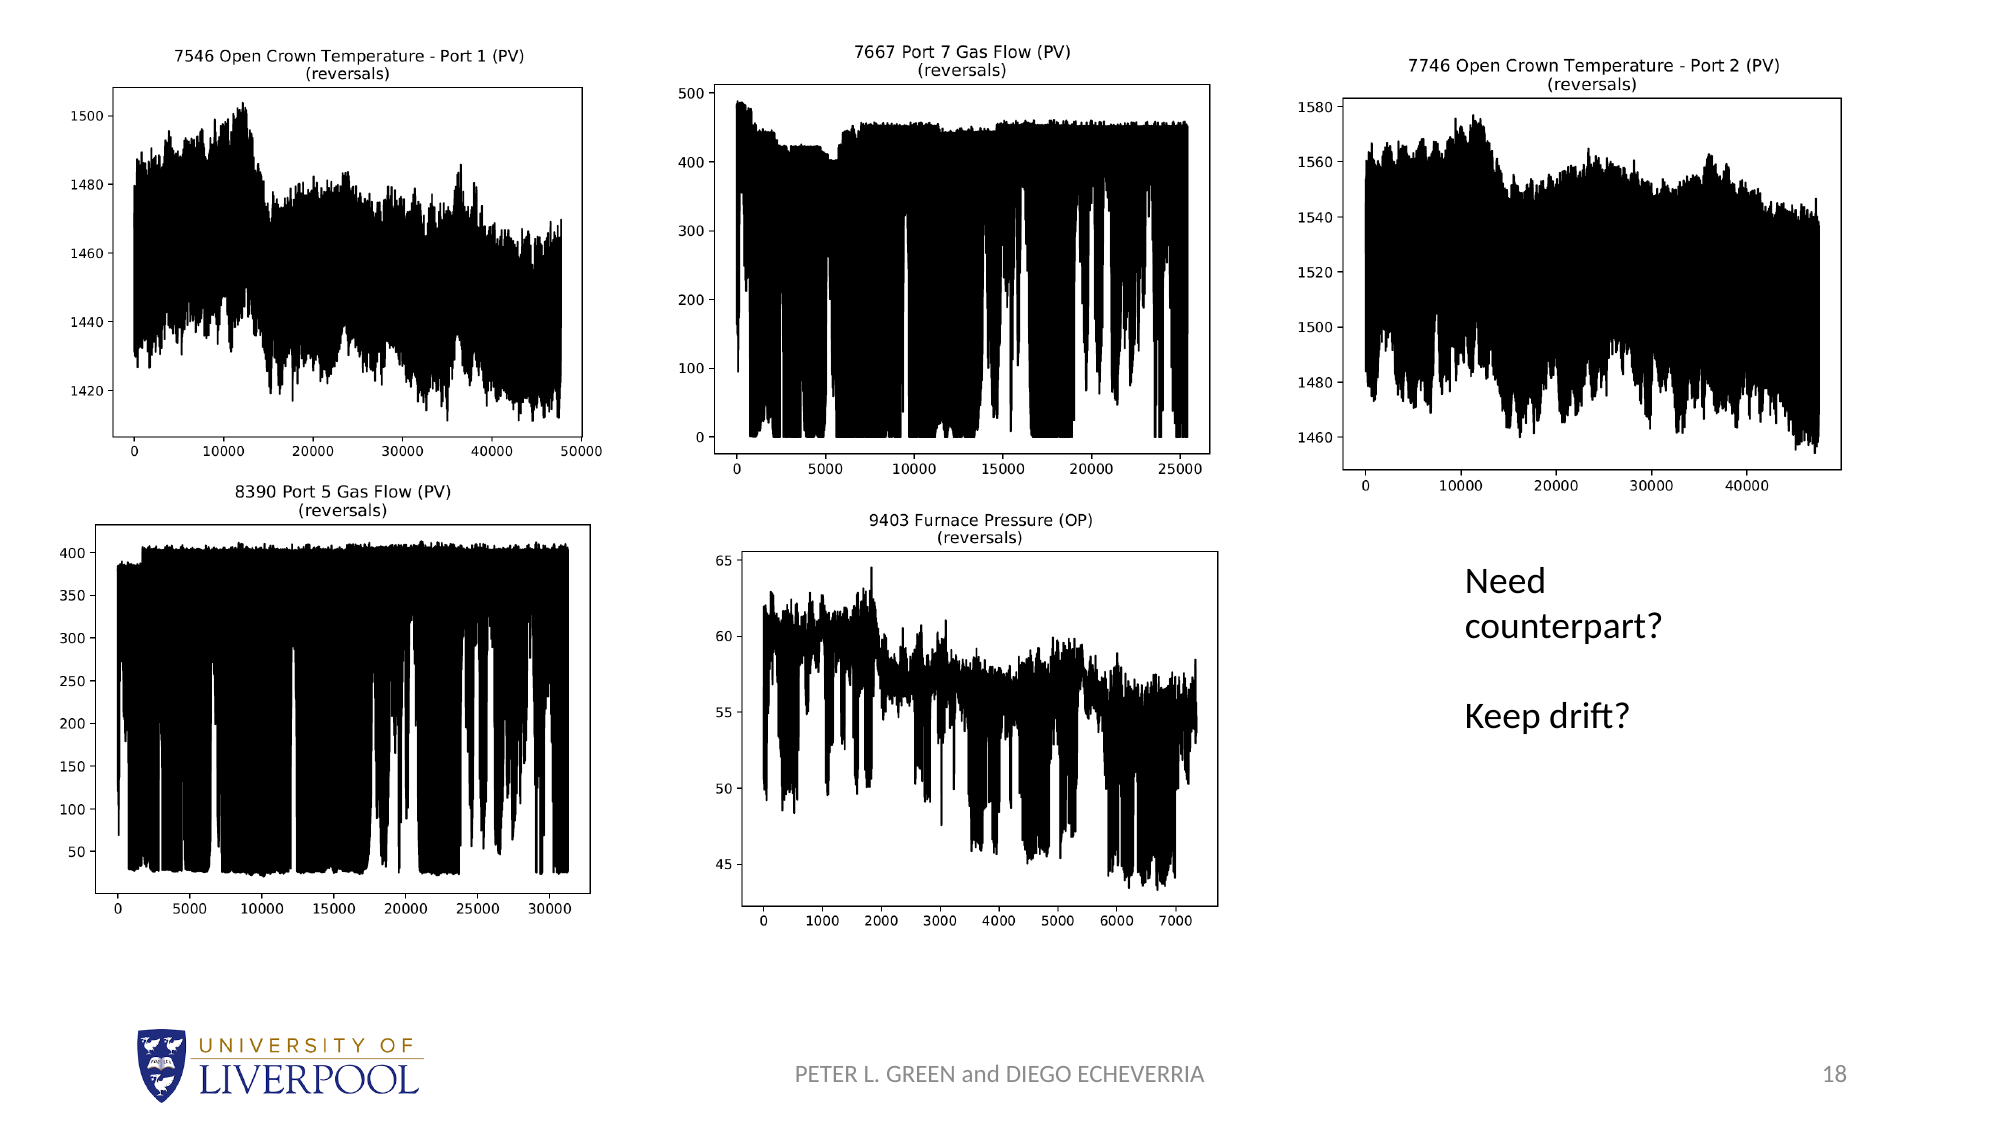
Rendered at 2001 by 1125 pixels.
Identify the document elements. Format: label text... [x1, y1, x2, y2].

text_box Need counterpart? Keep drift? [1450, 549, 1703, 744]
picture [137, 1029, 424, 1103]
slide_number 18 [1412, 1042, 1863, 1103]
picture [662, 32, 1235, 949]
picture [48, 32, 614, 929]
picture [1283, 32, 1855, 508]
footer PETER L. GREEN and DIEGO ECHEVERRIA [662, 1042, 1338, 1103]
